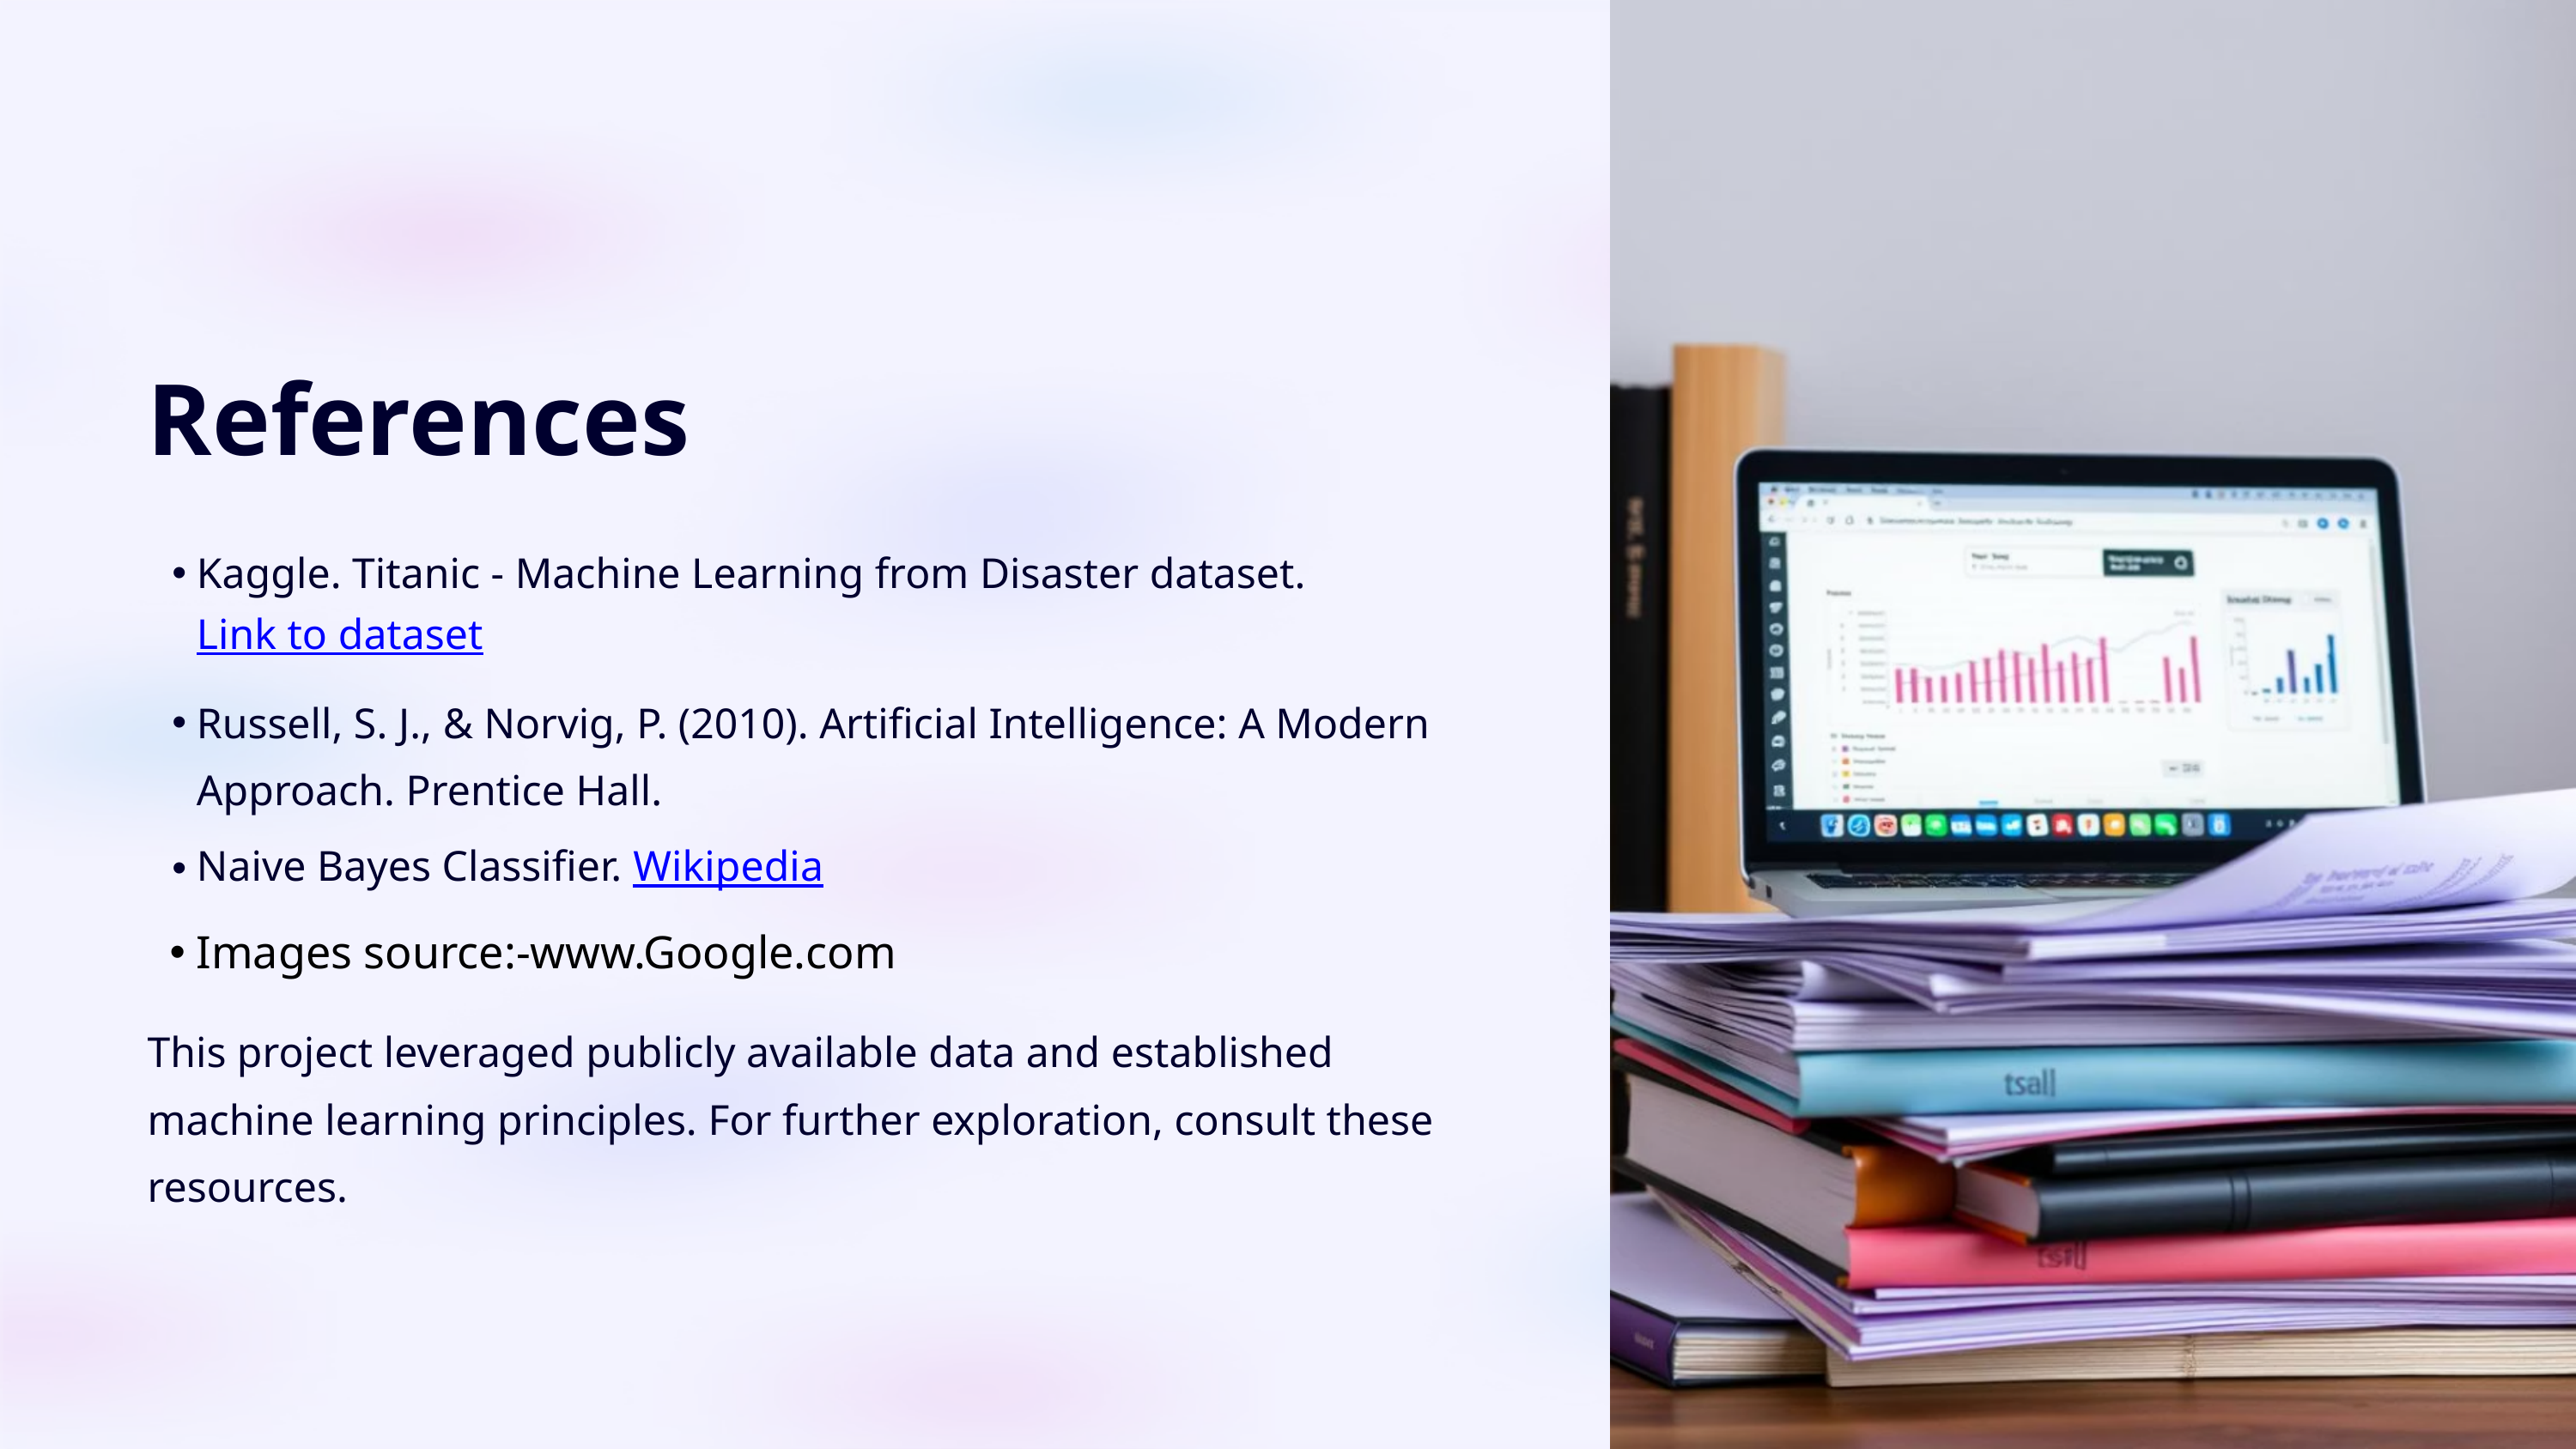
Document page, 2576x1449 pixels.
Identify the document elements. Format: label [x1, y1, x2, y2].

text_box [0, 0, 2576, 1449]
